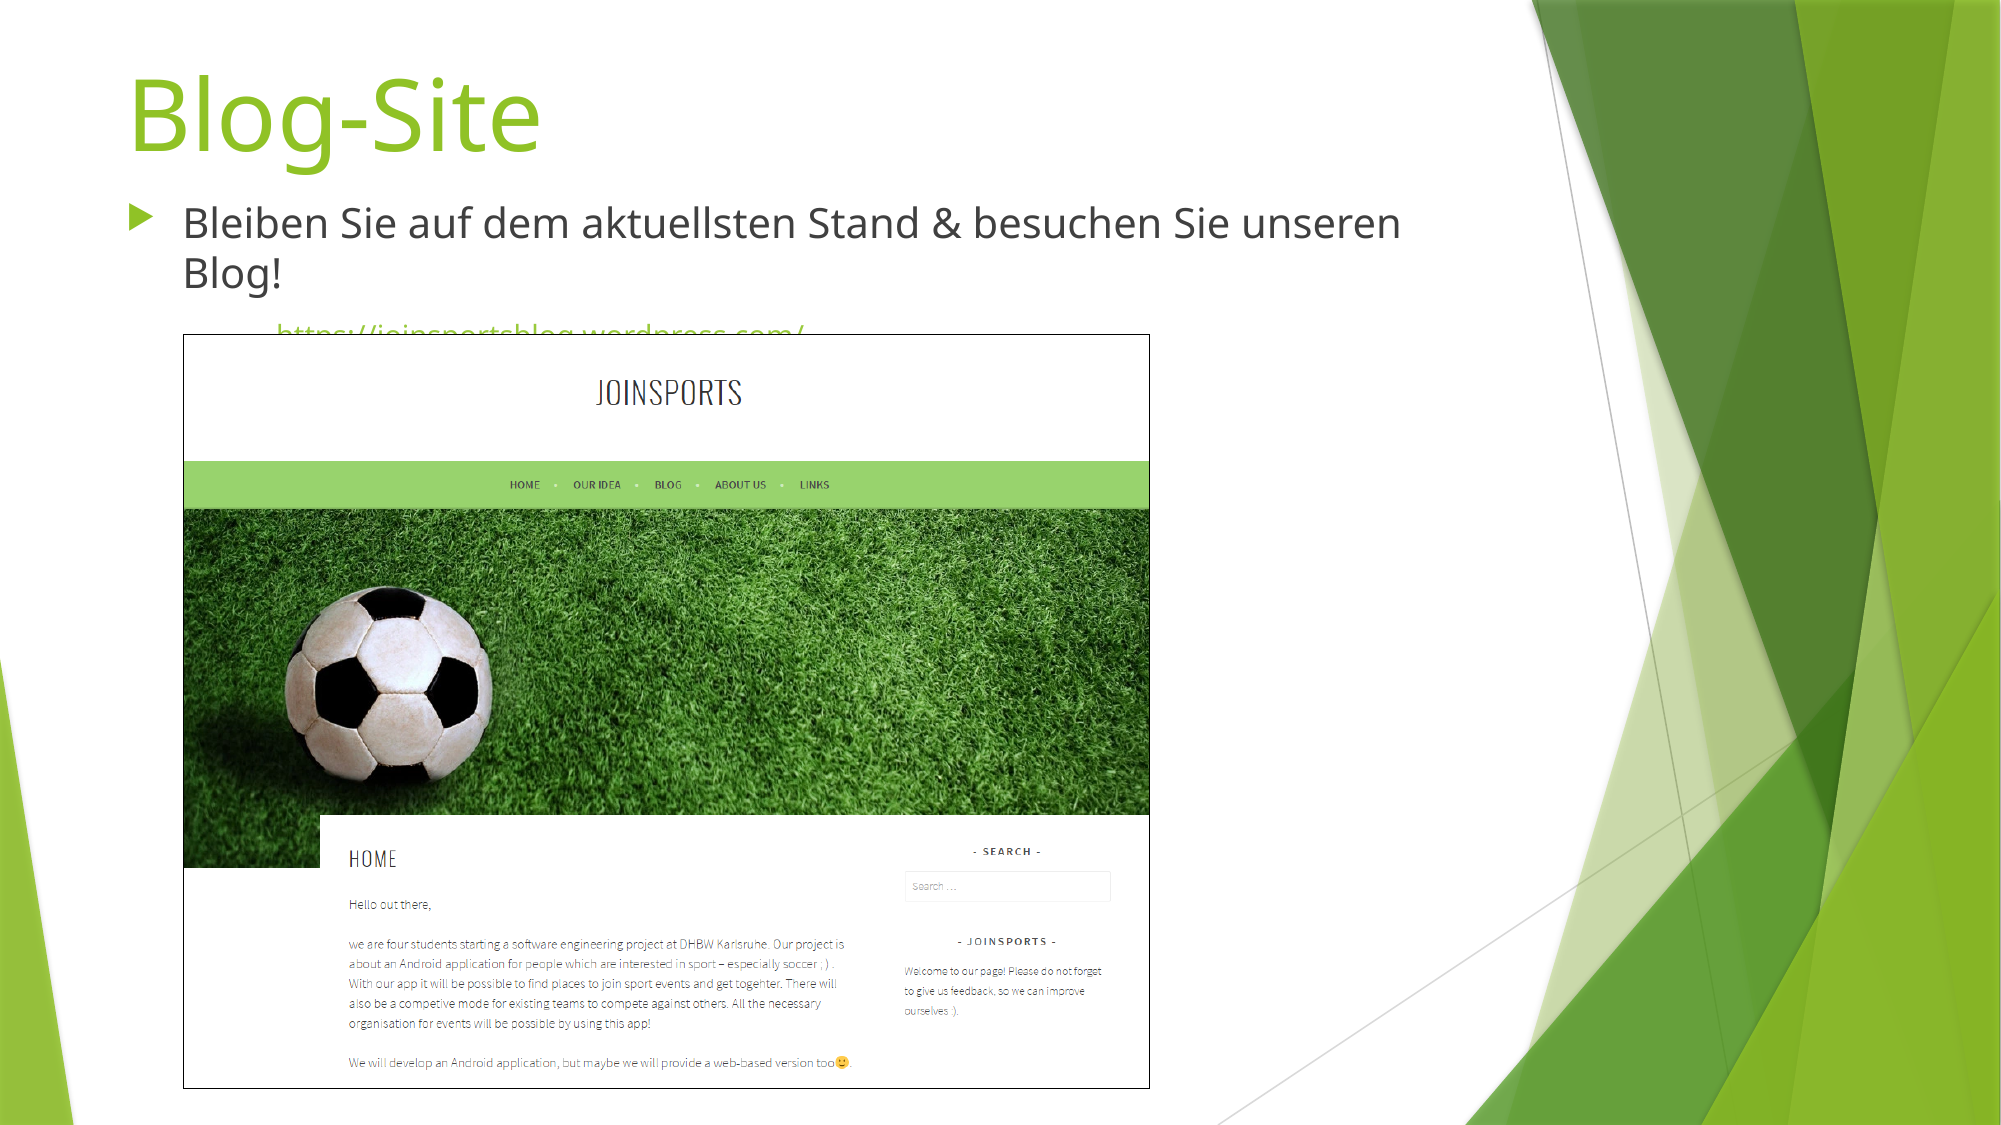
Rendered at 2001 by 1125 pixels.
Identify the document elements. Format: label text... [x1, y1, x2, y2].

title Blog-Site [111, 43, 1522, 189]
picture [183, 333, 1151, 1090]
list Bleiben Sie auf dem aktuellsten Stand & besuchen Sie unseren Blog! https://joinsportsblog.wordpress.com/ [111, 189, 1522, 935]
